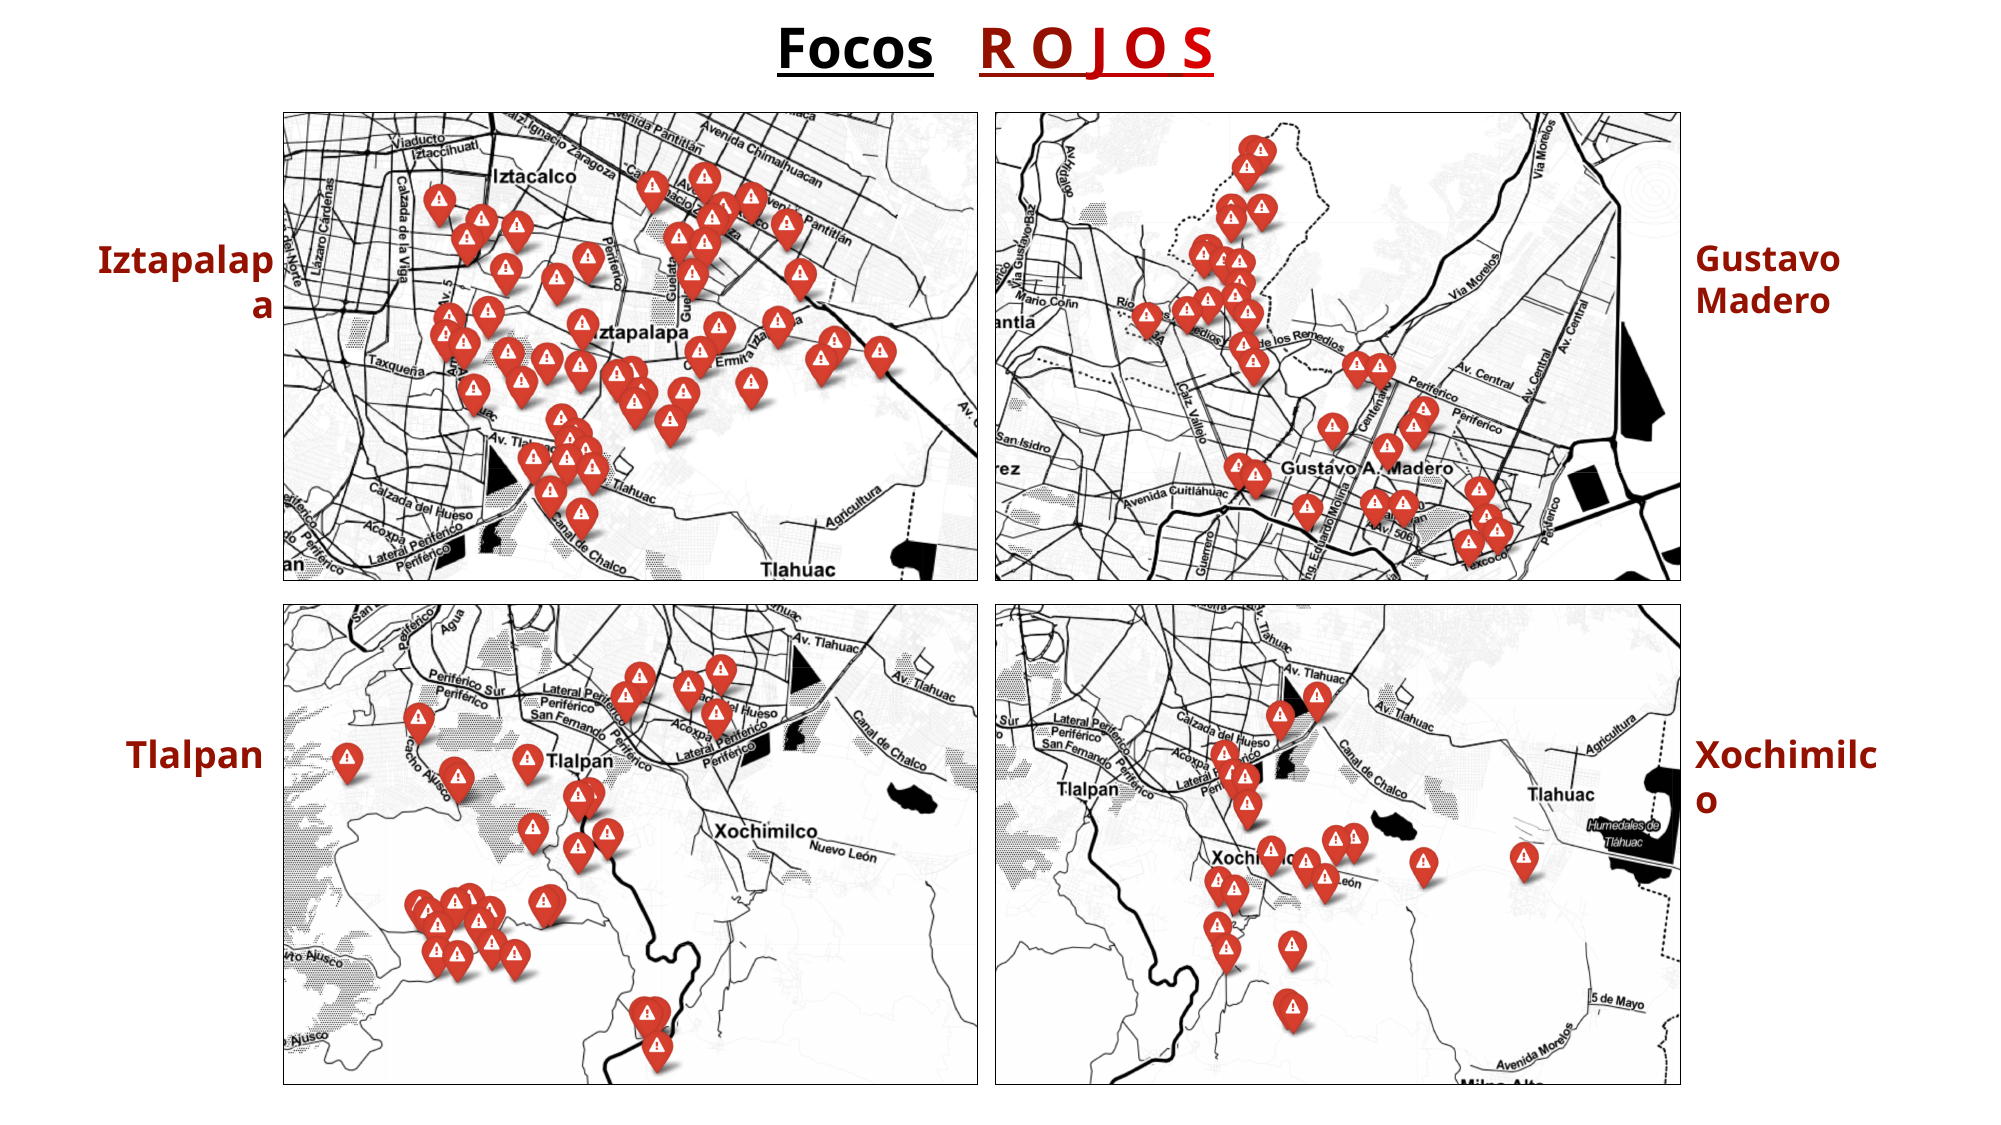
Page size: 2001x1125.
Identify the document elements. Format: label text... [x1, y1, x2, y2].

text_box Focos R O J O S [5, 4, 1985, 88]
text_box Iztapalapa [69, 228, 283, 334]
picture [995, 604, 1681, 1085]
picture [995, 112, 1681, 581]
text_box Xochimilco [1681, 723, 1900, 829]
picture [283, 112, 978, 581]
text_box Tlalpan [41, 723, 279, 784]
picture [283, 604, 978, 1085]
text_box Gustavo Madero [1681, 228, 1988, 329]
